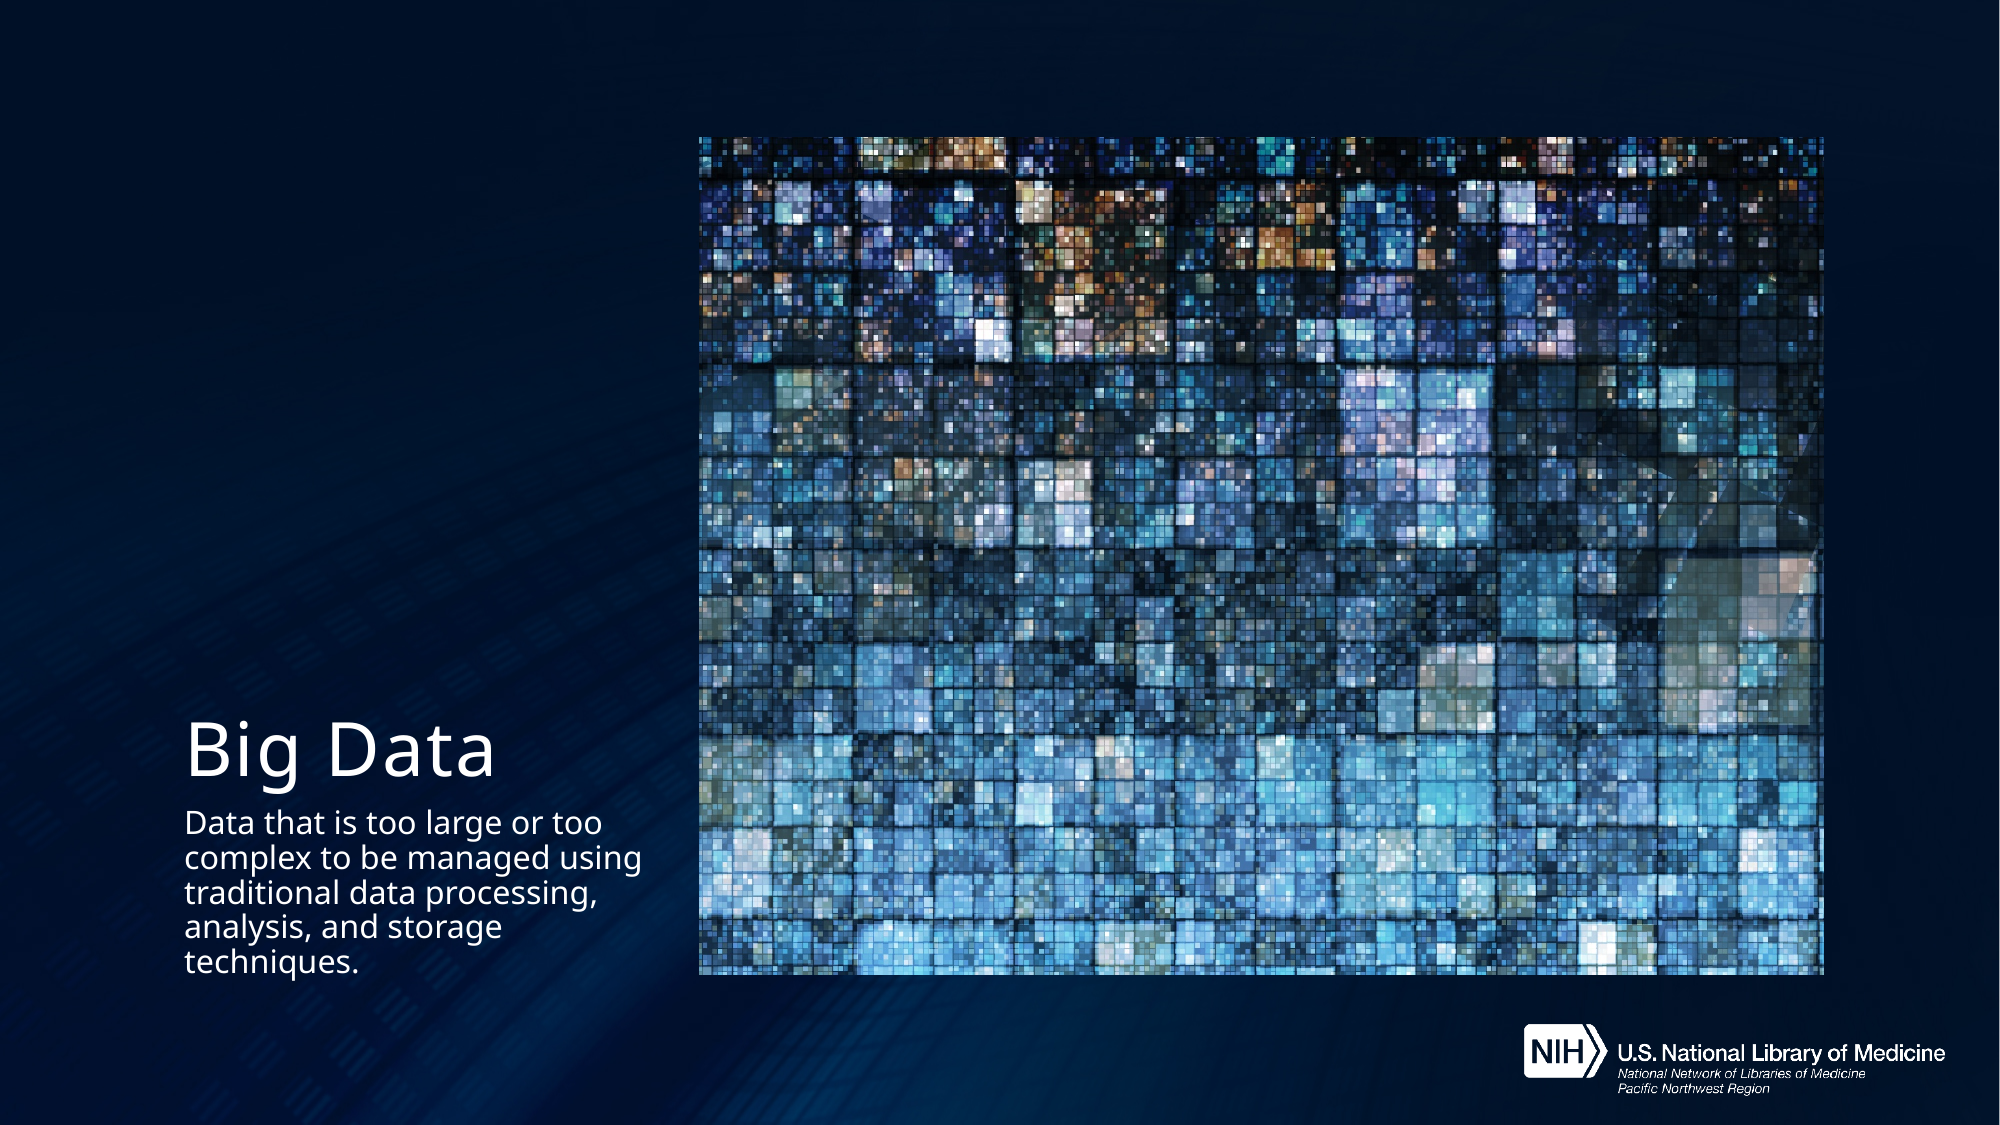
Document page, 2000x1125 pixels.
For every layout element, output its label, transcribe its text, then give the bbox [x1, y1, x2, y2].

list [699, 137, 1824, 975]
picture [0, 0, 2000, 1125]
title Big Data [169, 362, 699, 800]
list Data that is too large or too complex to be managed using traditional data processing, analysis, and storage techniques. [169, 739, 670, 989]
